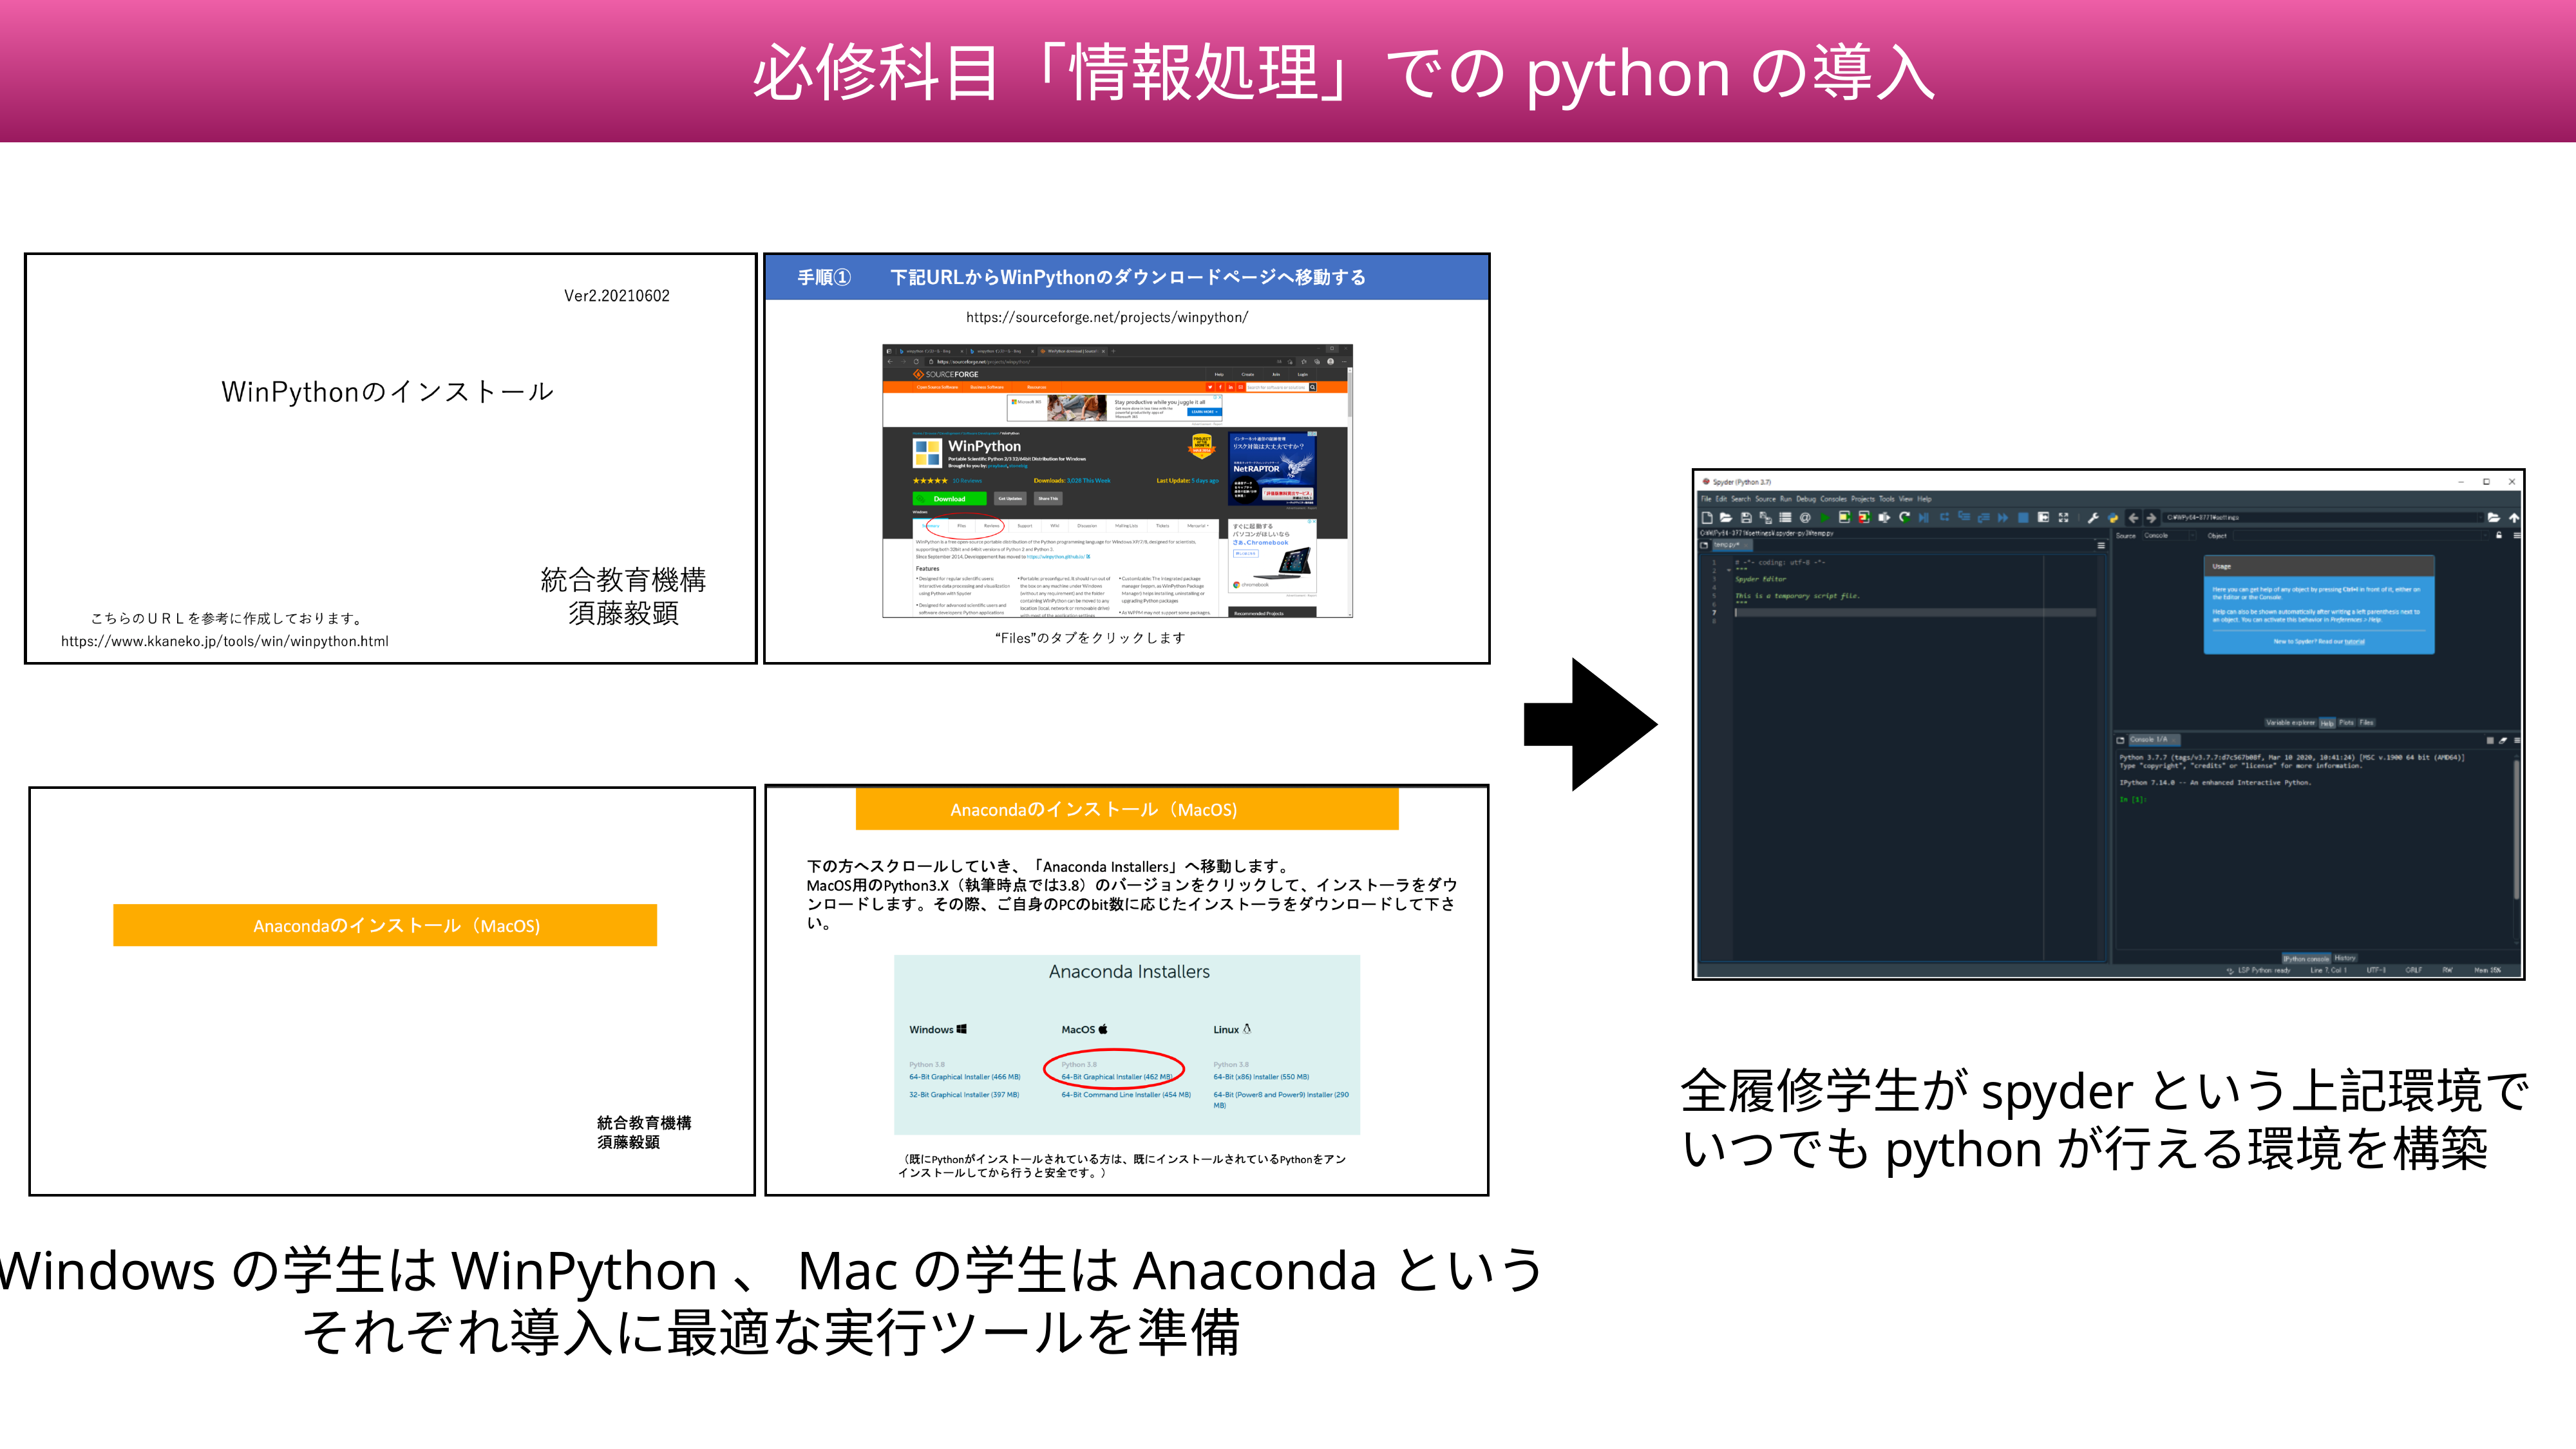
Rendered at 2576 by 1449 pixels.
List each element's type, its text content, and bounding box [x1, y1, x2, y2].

picture [30, 788, 754, 1195]
text_box Windowsの学生はWinPython、Macの学生はAnacondaという それぞれ導入に最適な実行ツールを準備 [0, 1231, 1554, 1368]
text_box 必修科目「情報処理」でのpythonの導入 [746, 27, 1944, 114]
picture [765, 254, 1489, 663]
text_box [1524, 657, 1659, 792]
picture [766, 786, 1488, 1195]
text_box 全履修学生がspyderという上記環境で いつでもpythonが行える環境を構築 [1674, 1054, 2543, 1182]
picture [26, 254, 755, 663]
text_box [0, 0, 2576, 142]
picture [1694, 471, 2523, 978]
